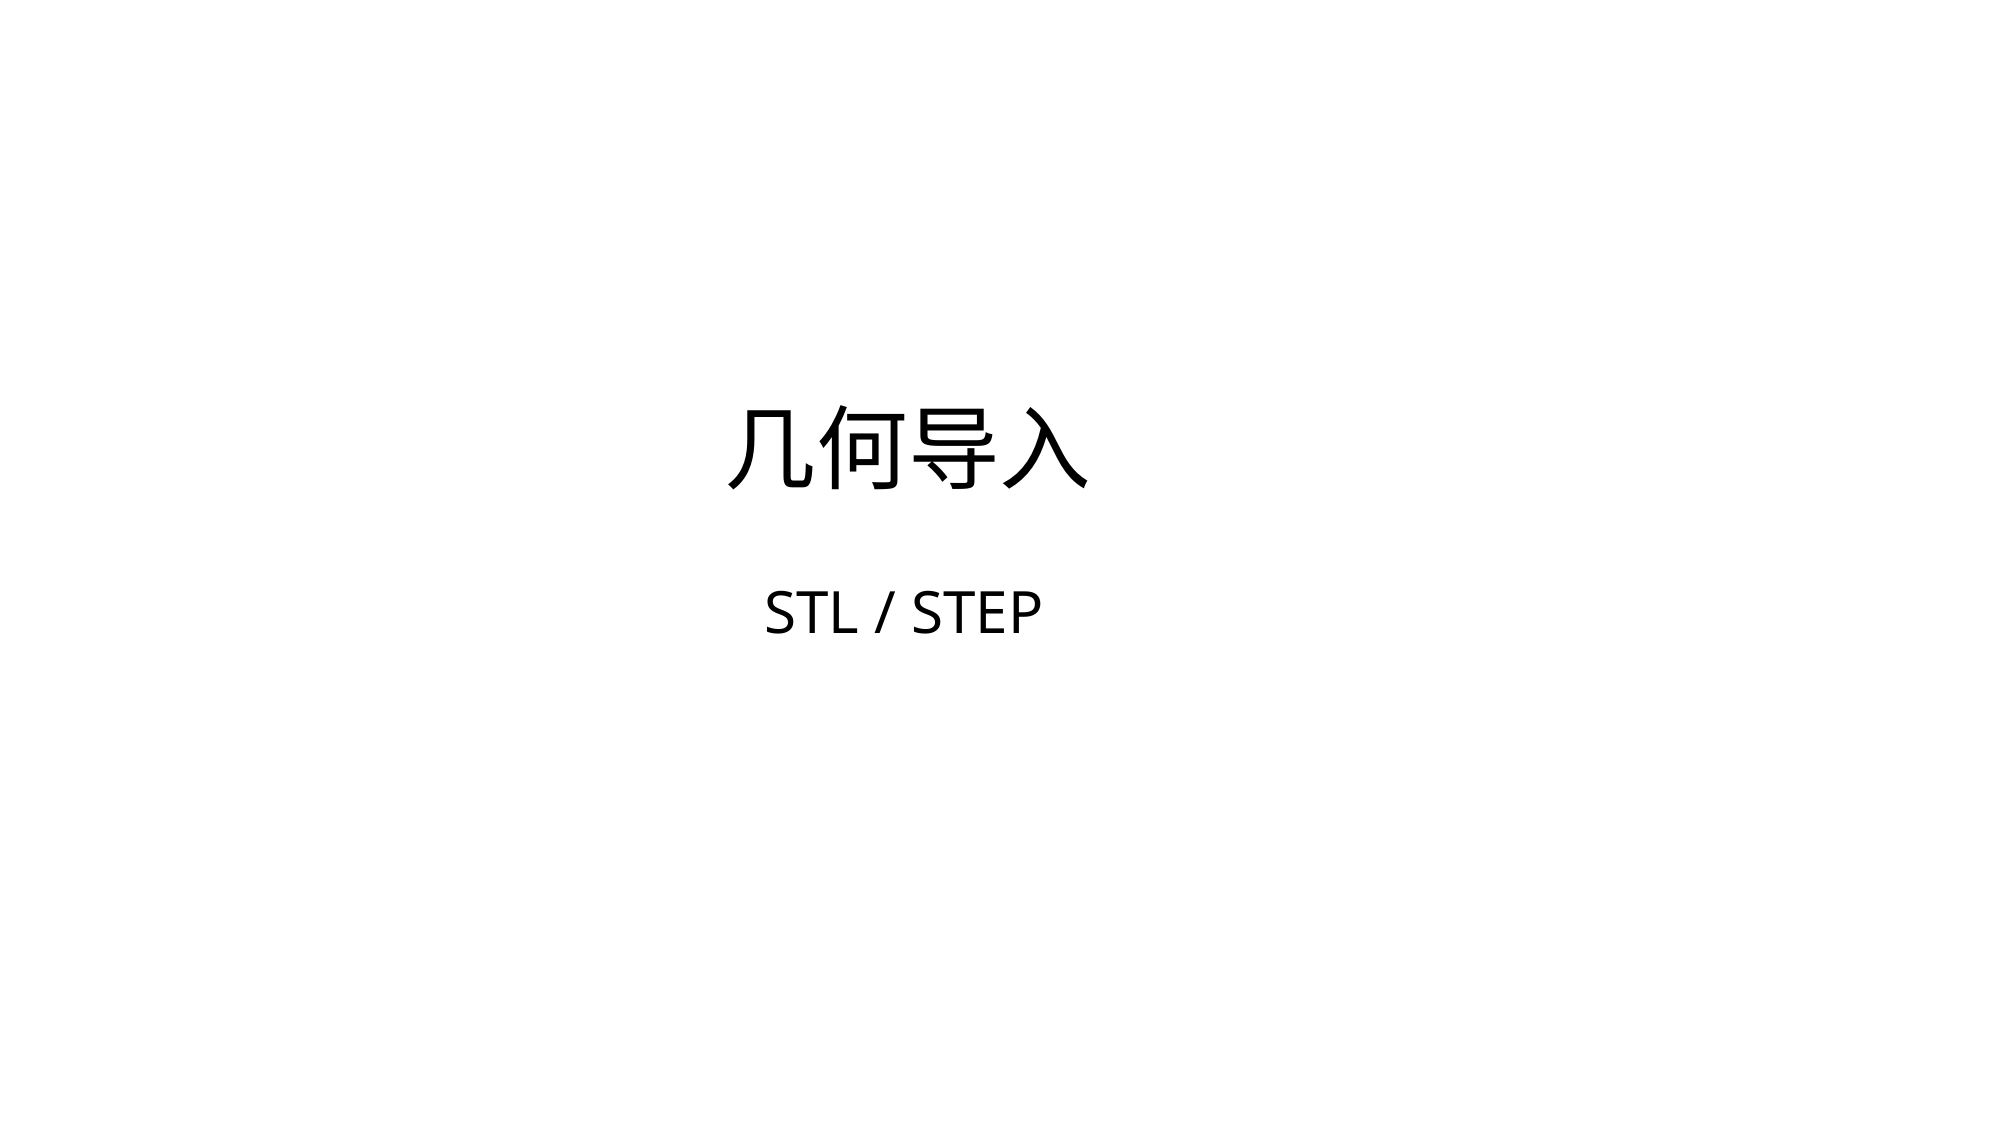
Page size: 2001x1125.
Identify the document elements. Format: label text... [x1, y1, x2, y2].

list STL / STEP [749, 575, 1116, 756]
title 几何导入 [709, 344, 1156, 563]
